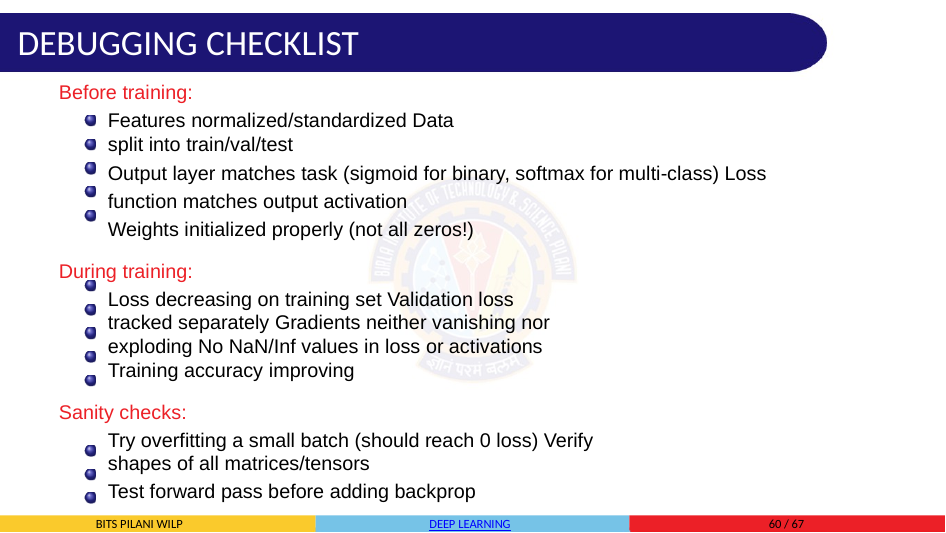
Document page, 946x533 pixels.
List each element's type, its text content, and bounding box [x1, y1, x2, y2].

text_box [0, 515, 946, 531]
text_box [83, 115, 96, 505]
picture [0, 13, 945, 515]
title Debugging Checklist [15, 17, 886, 110]
text_box Before training: Features normalized/standardized Data split into train/val/test Output layer matches task (sigmoid for binary, softmax for multi-class) Loss function matches output activation Weights initialized properly (not all zeros!) During training: Loss decreasing on training set Validation loss tracked separately Gradients neither vanishing nor exploding No NaN/Inf values in loss or activations Training accuracy improving Sanity checks: Try overfitting a small batch (should reach 0 loss) Verify shapes of all matrices/tensors Test forward pass before adding backprop [56, 74, 815, 503]
